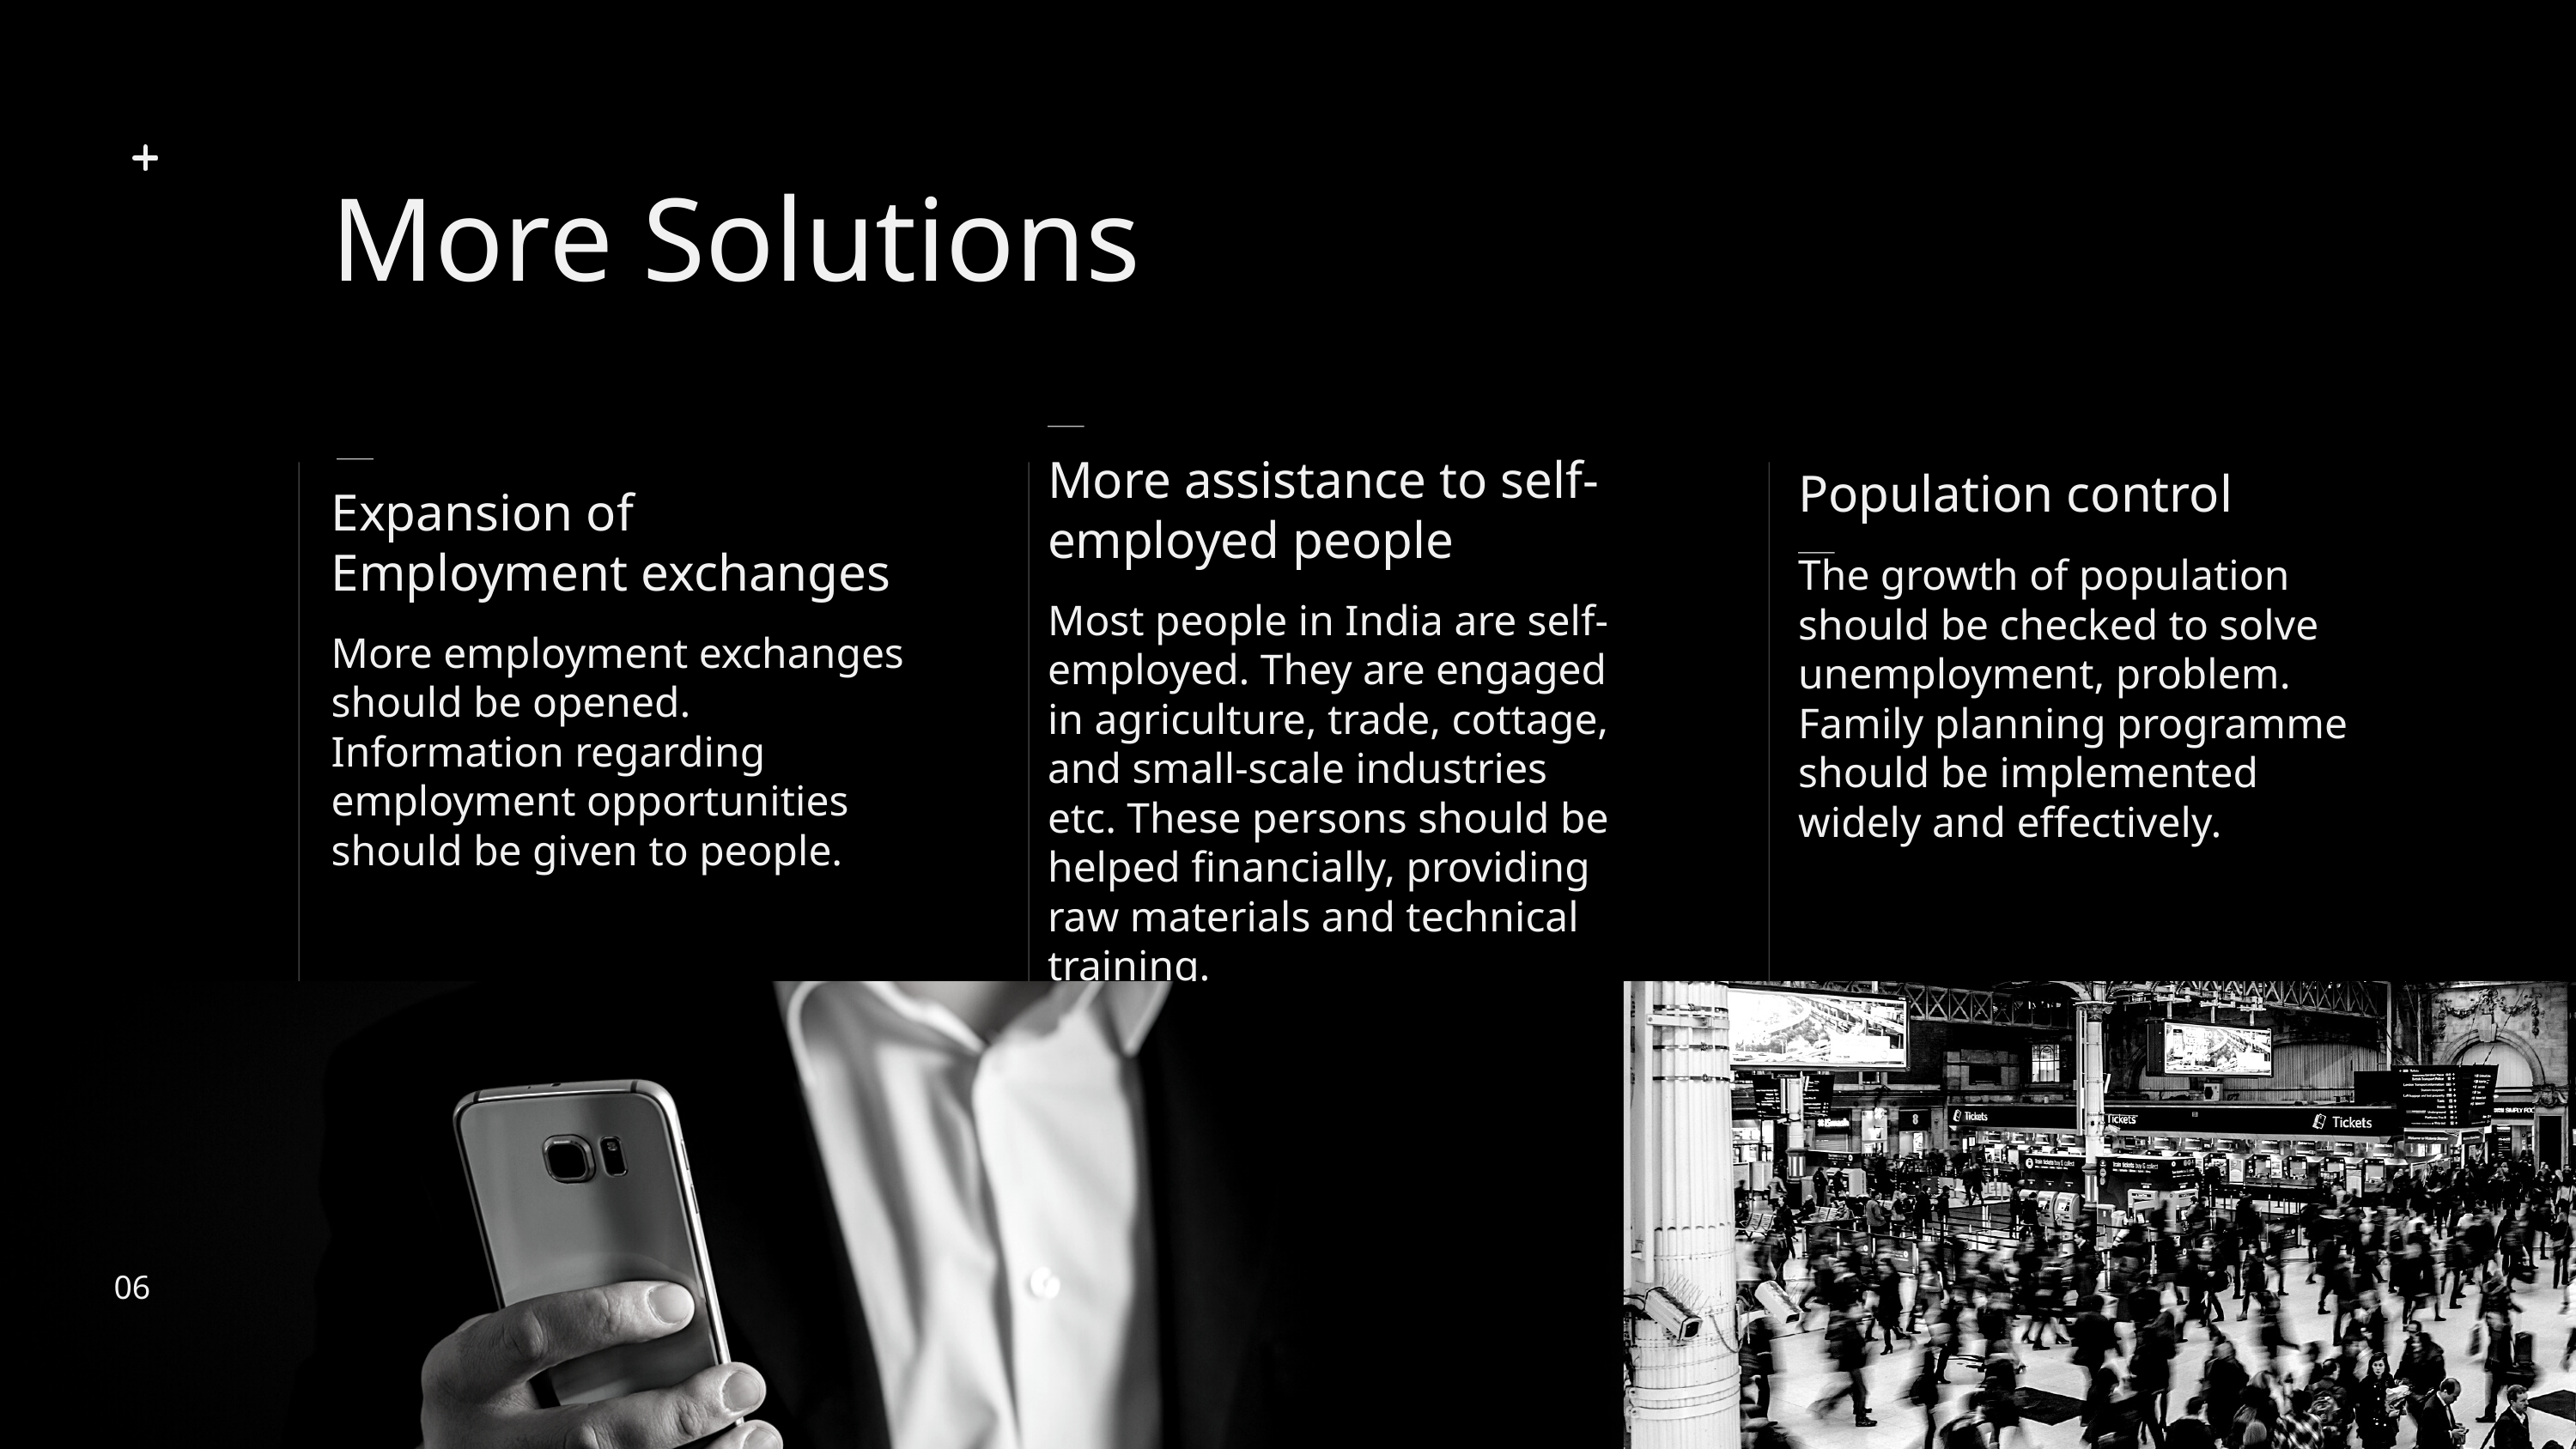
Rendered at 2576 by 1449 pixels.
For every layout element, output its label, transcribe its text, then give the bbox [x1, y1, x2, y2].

text_box More Solutions [331, 178, 2226, 305]
picture [0, 981, 2576, 1449]
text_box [1047, 335, 1624, 980]
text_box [331, 367, 912, 870]
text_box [1797, 462, 2370, 840]
picture [131, 144, 158, 171]
